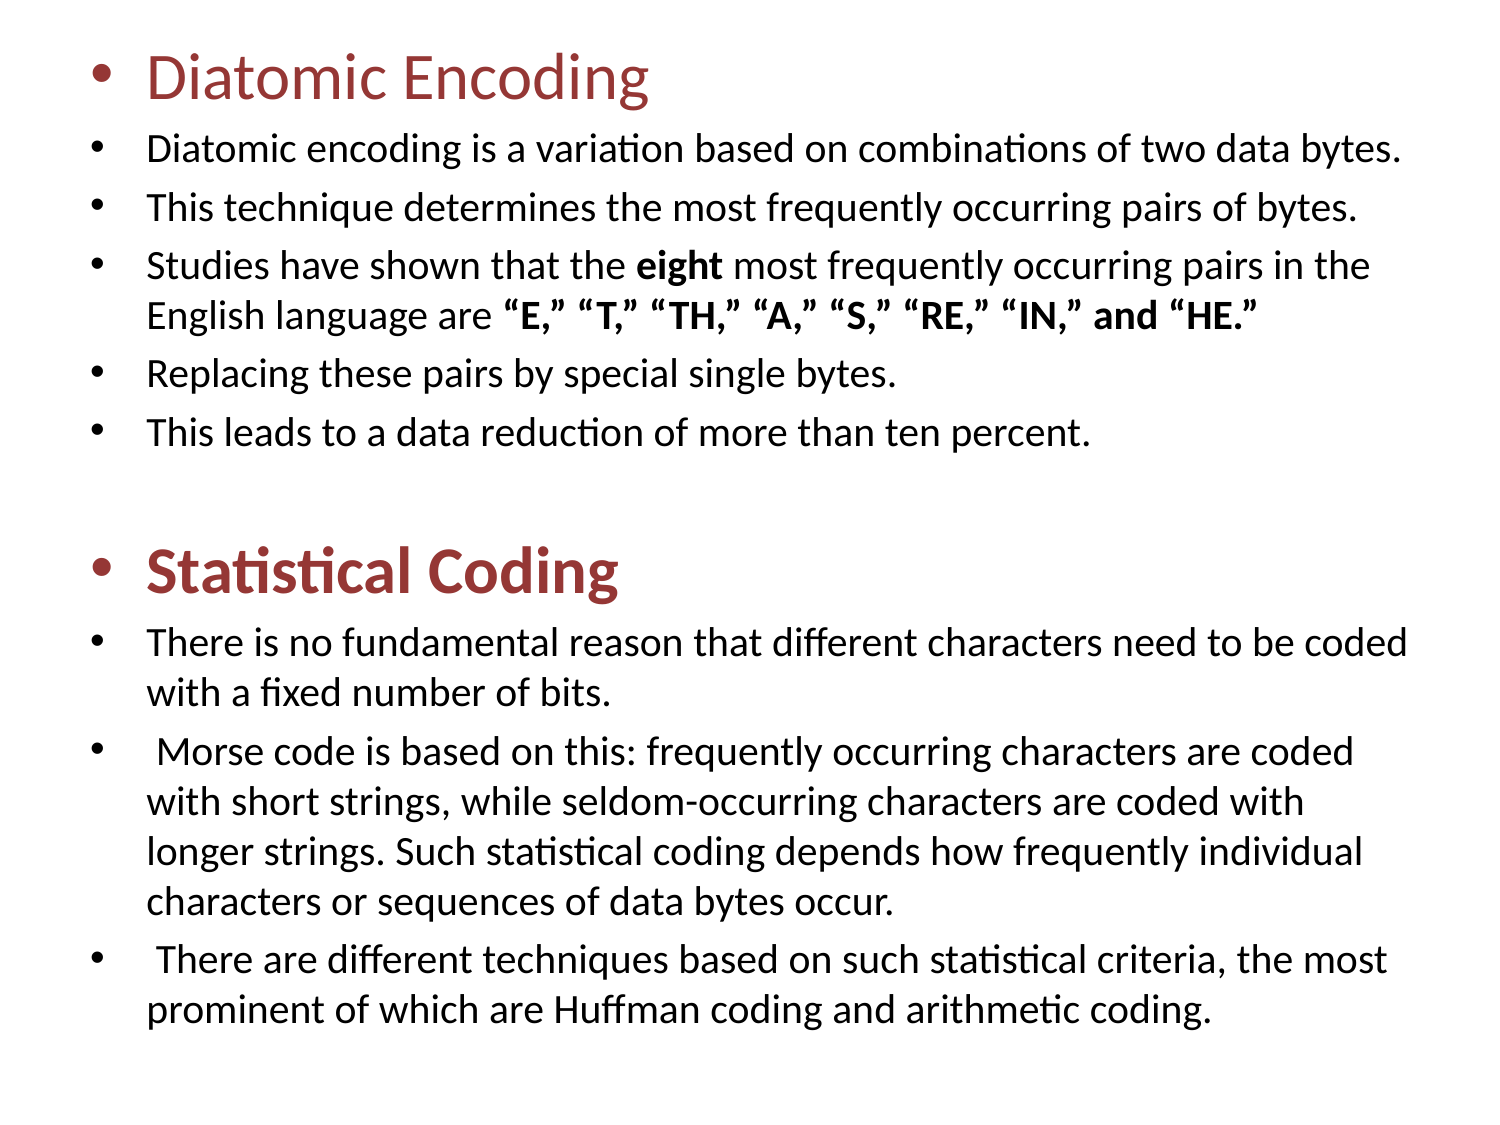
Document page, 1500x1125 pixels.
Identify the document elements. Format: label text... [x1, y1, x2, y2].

list Diatomic Encoding Diatomic encoding is a variation based on combinations of two data bytes. This technique determines the most frequently occurring pairs of bytes. Studies have shown that the eight most frequently occurring pairs in the English language are “E,” “T,” “TH,” “A,” “S,” “RE,” “IN,” and “HE.” Replacing these pairs by special single bytes. This leads to a data reduction of more than ten percent. Statistical Coding There is no fundamental reason that different characters need to be coded with a fixed number of bits. Morse code is based on this: frequently occurring characters are coded with short strings, while seldom-occurring characters are coded with longer strings. Such statistical coding depends how frequently individual characters or sequences of data bytes occur. There are different techniques based on such statistical criteria, the most prominent of which are Huffman coding and arithmetic coding. [75, 24, 1425, 1100]
